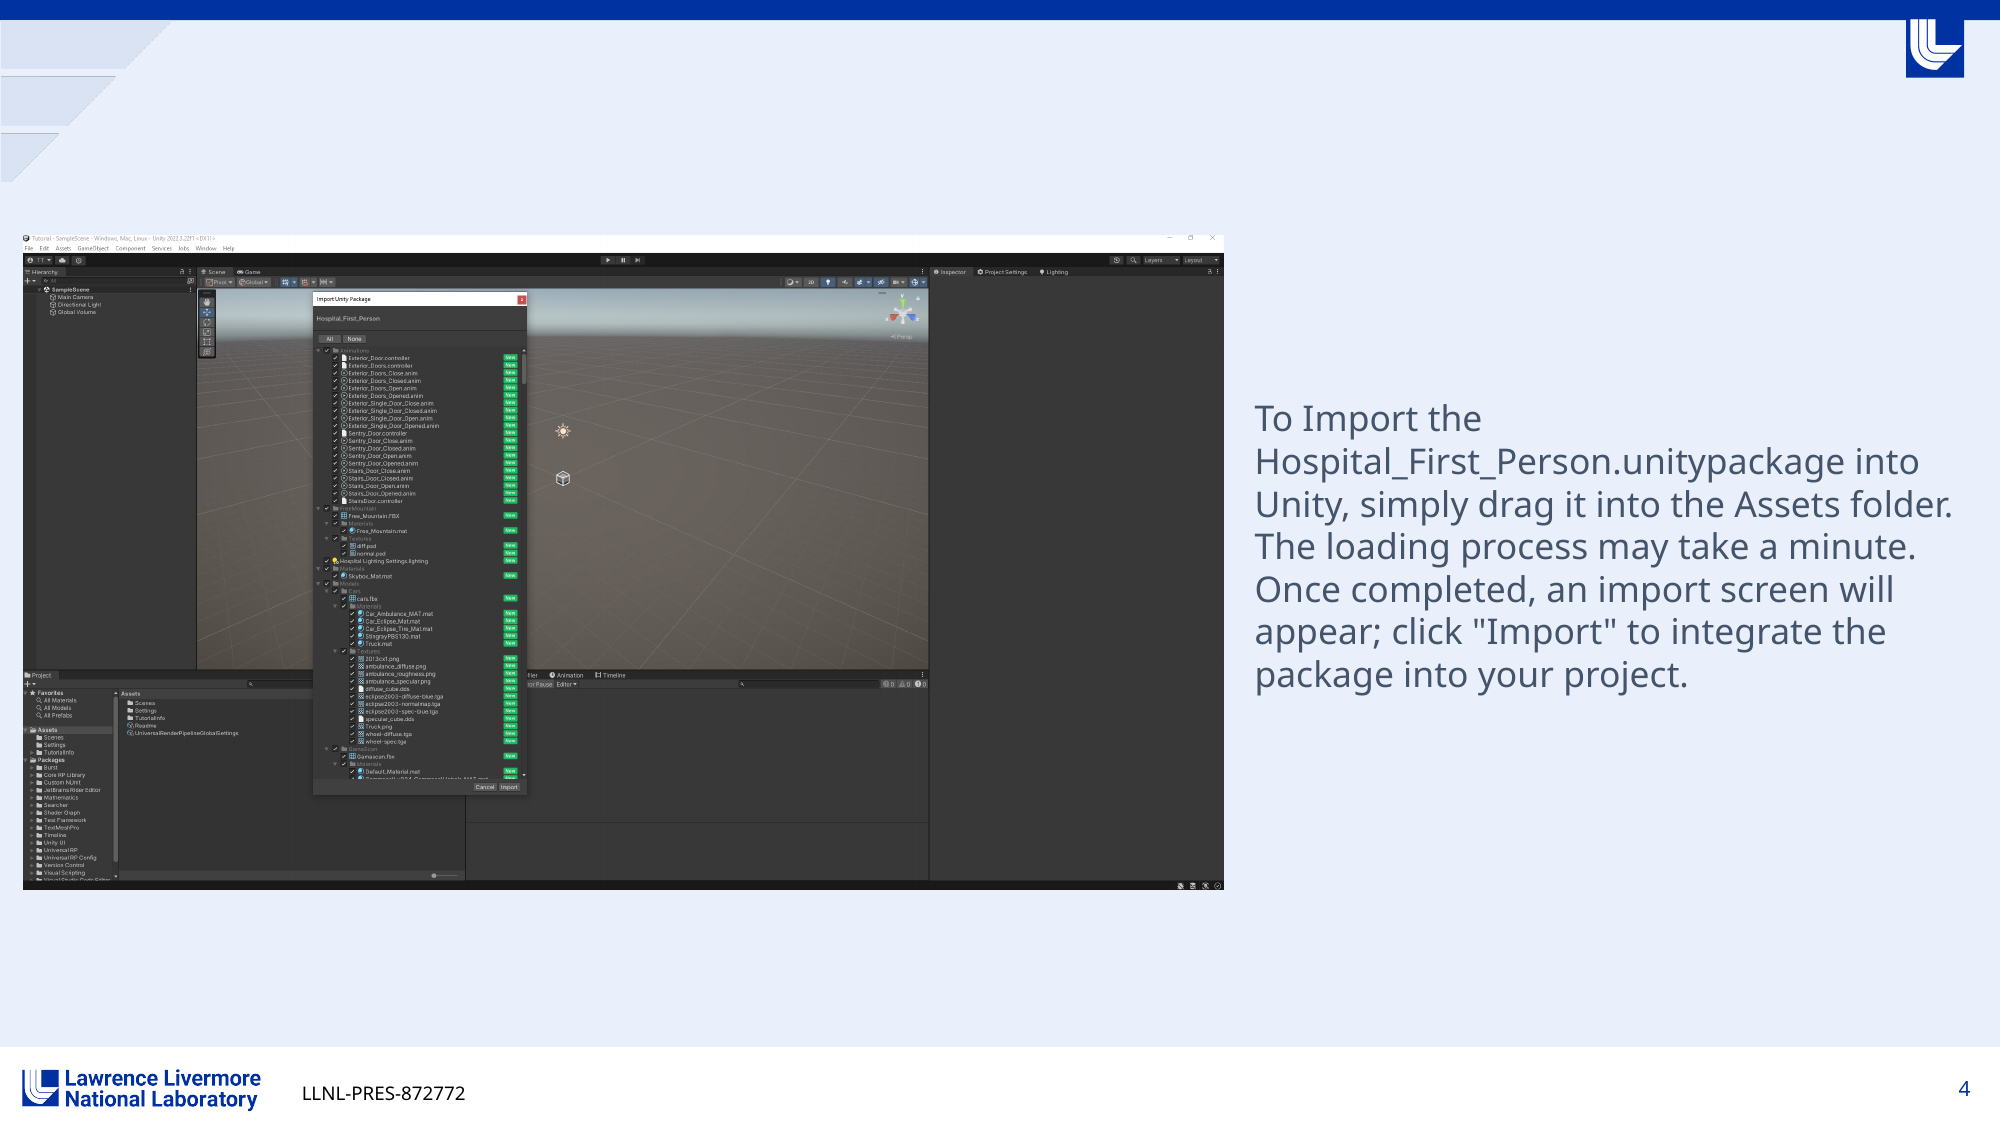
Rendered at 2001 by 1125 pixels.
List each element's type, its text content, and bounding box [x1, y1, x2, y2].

picture [23, 235, 1224, 890]
picture [1, 20, 170, 182]
subtitle To Import the Hospital_First_Person.unitypackage into Unity, simply drag it into the Assets folder. The loading process may take a minute. Once completed, an import screen will appear; click "Import" to integrate the package into your project. [1239, 389, 2000, 922]
picture [1898, 15, 1972, 80]
picture [18, 1064, 266, 1115]
